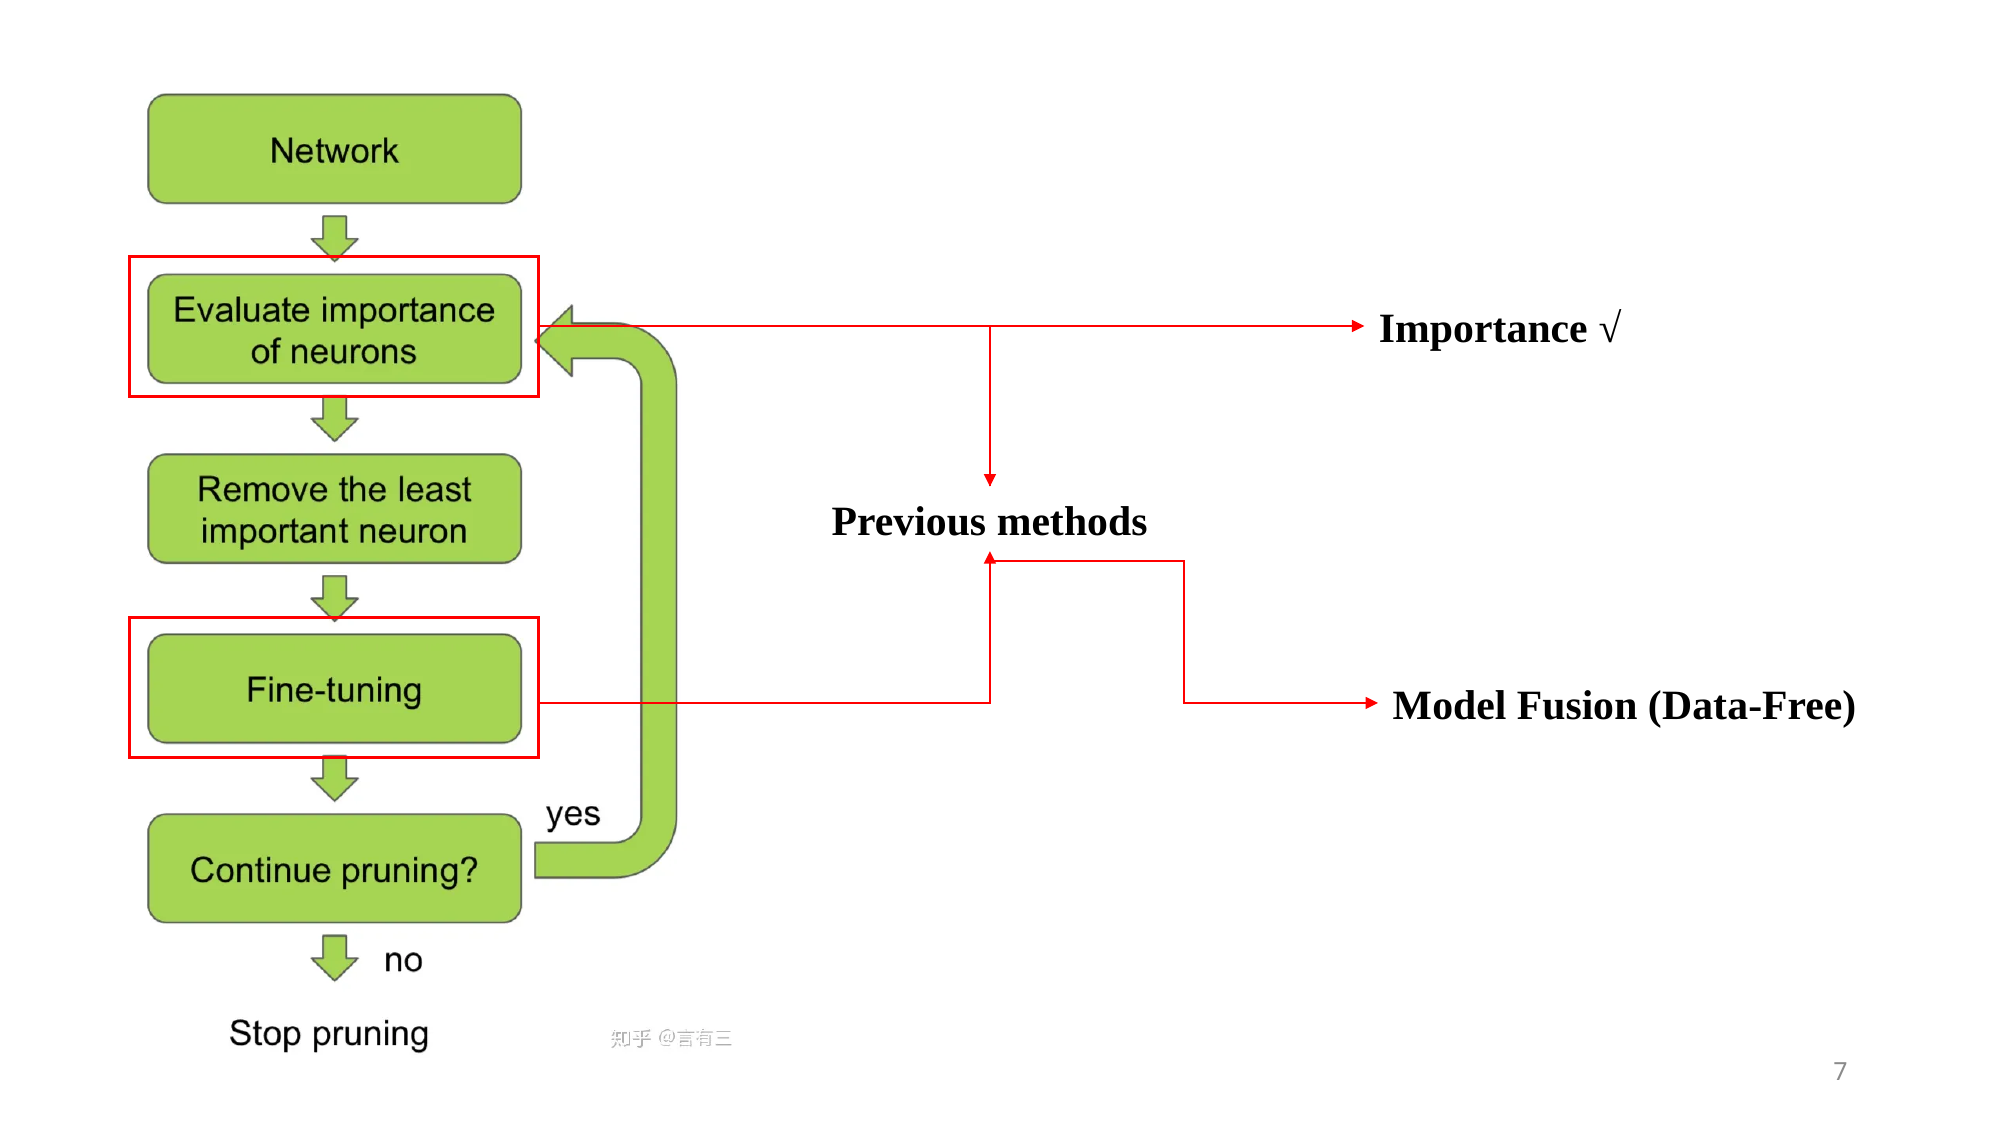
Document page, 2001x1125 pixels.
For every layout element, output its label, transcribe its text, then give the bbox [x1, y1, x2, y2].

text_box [989, 561, 1377, 704]
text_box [1096, 219, 1257, 561]
picture [84, 61, 749, 1064]
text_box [538, 326, 990, 487]
text_box Previous methods [816, 486, 1096, 552]
slide_number 7 [1412, 1042, 1863, 1103]
text_box Model Fusion (Data-Free) [1377, 670, 1872, 736]
text_box Importance √ [1364, 293, 1637, 359]
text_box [538, 551, 990, 704]
